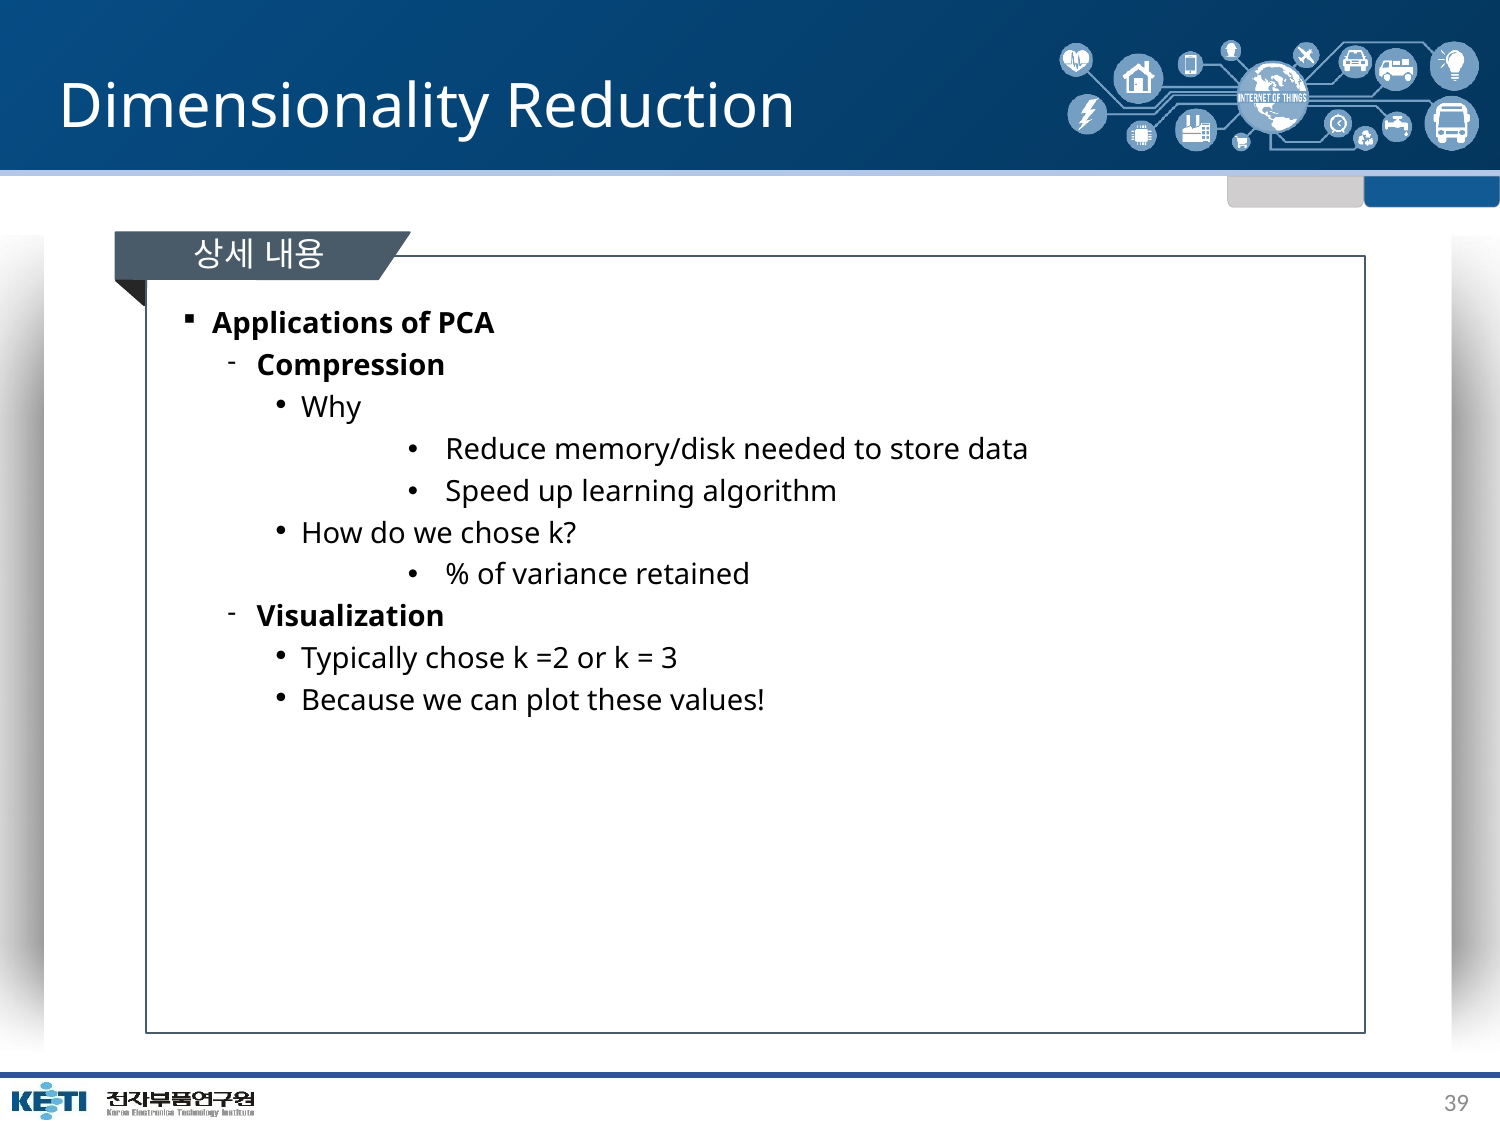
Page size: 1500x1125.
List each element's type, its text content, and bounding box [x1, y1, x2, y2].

picture [12, 1082, 254, 1120]
title Dimensionality Reduction [43, 66, 1052, 149]
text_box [115, 231, 1366, 1034]
slide_number 39 [1146, 1088, 1485, 1114]
